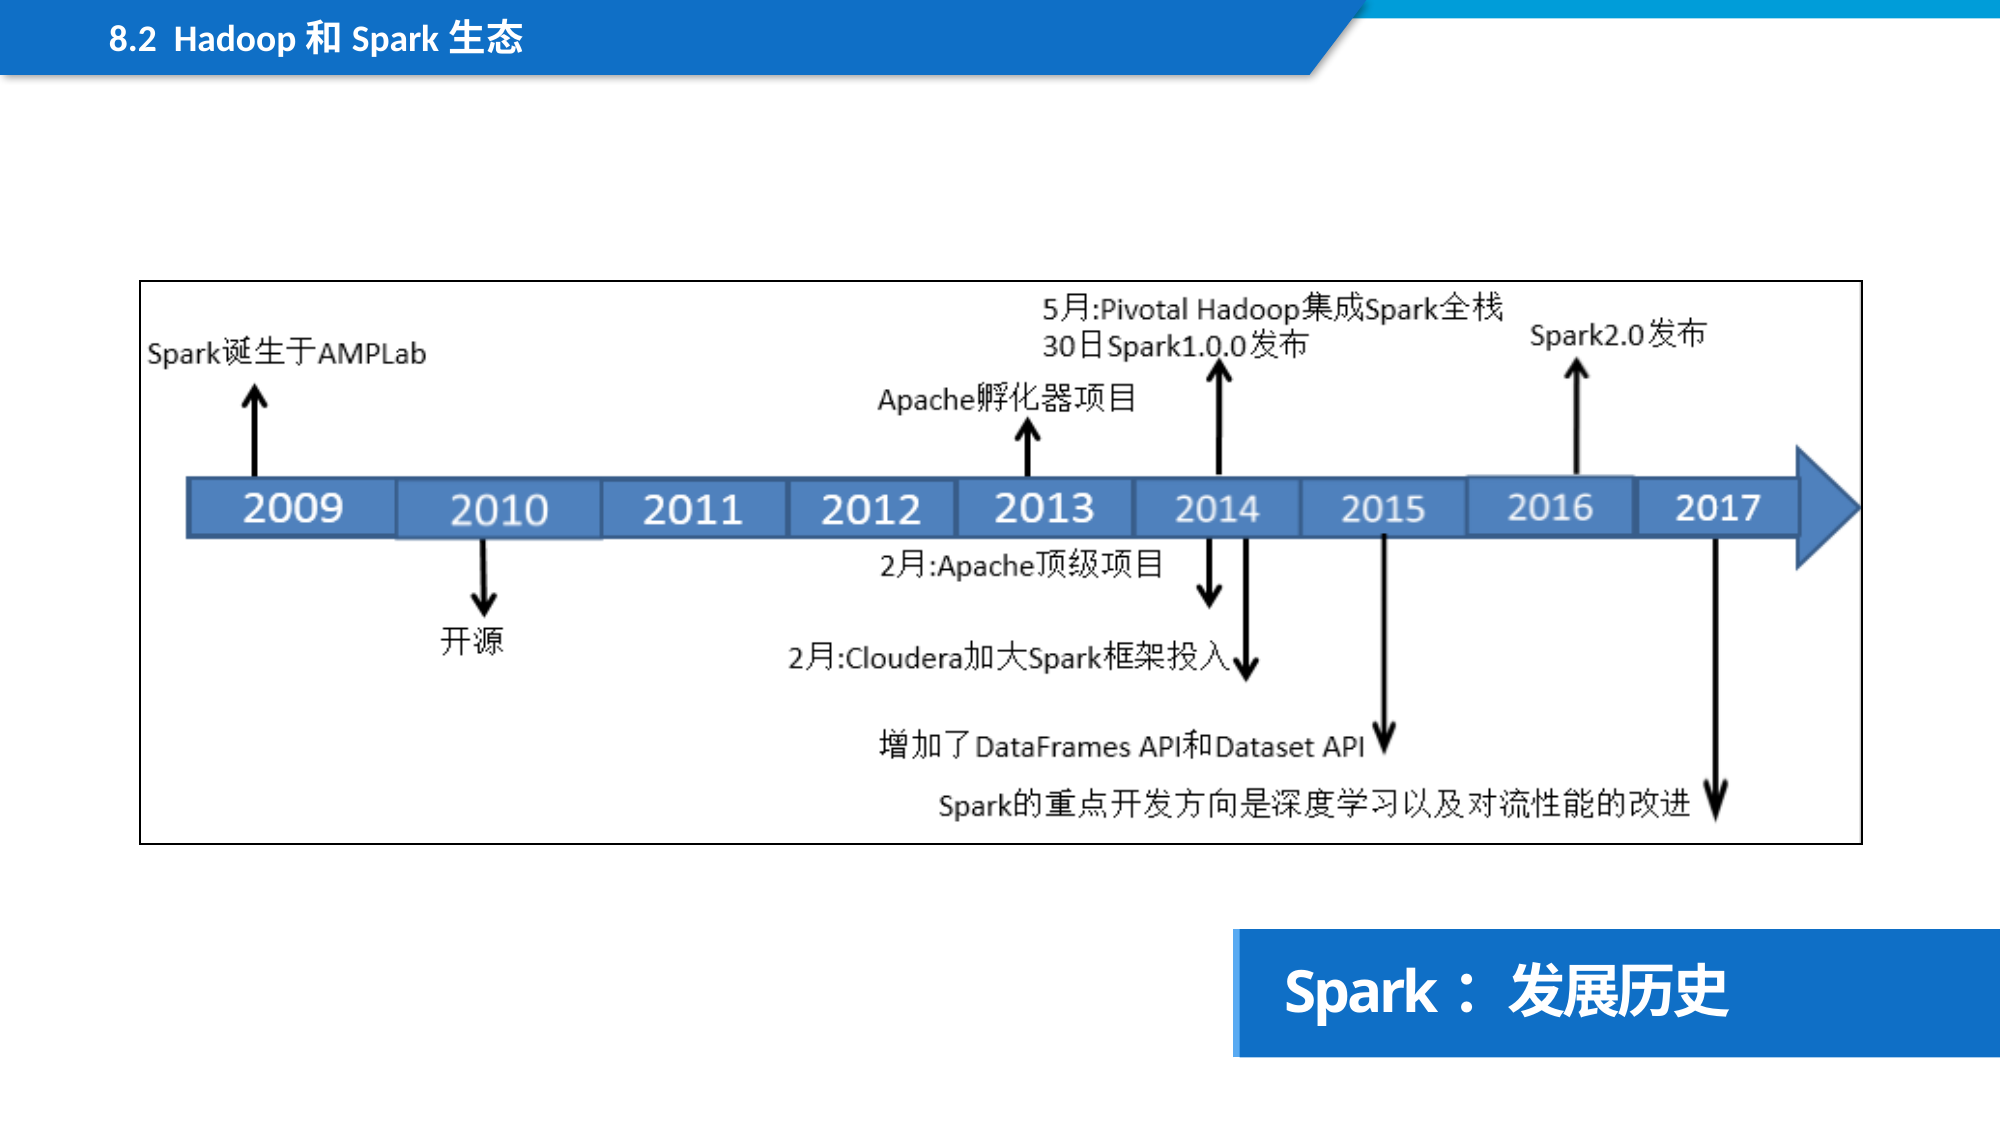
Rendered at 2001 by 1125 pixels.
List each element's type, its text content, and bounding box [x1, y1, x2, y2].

list 8.2 Hadoop和Spark生态 [93, 11, 1138, 68]
picture [140, 281, 1862, 844]
list Spark：发展历史 [1239, 929, 2000, 1058]
